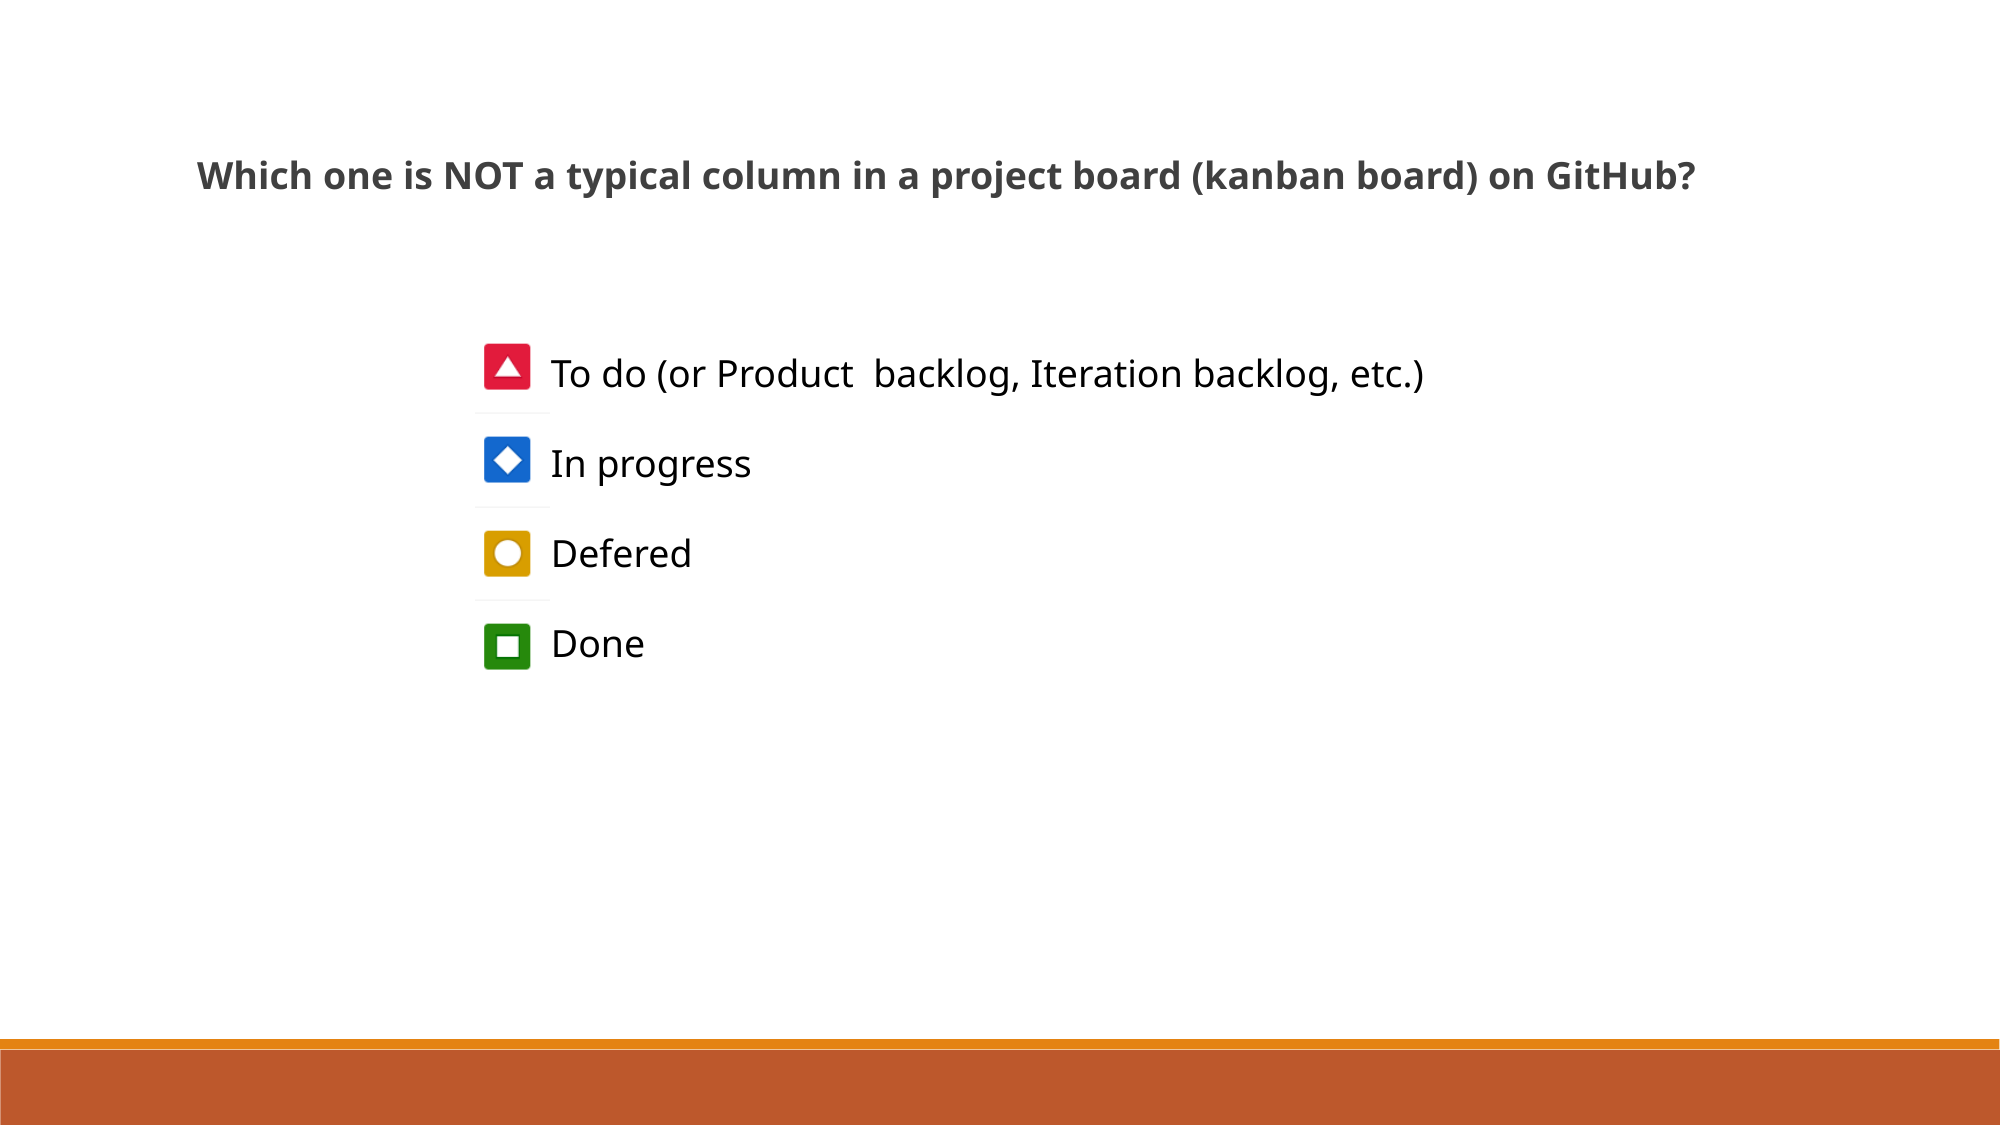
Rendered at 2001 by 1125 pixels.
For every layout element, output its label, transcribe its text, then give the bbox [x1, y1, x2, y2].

picture [474, 329, 551, 689]
text_box To do (or Product backlog, Iteration backlog, etc.) In progress Defered Done [535, 311, 1506, 704]
text_box Which one is NOT a typical column in a project board (kanban board) on GitHub? [181, 151, 1819, 197]
